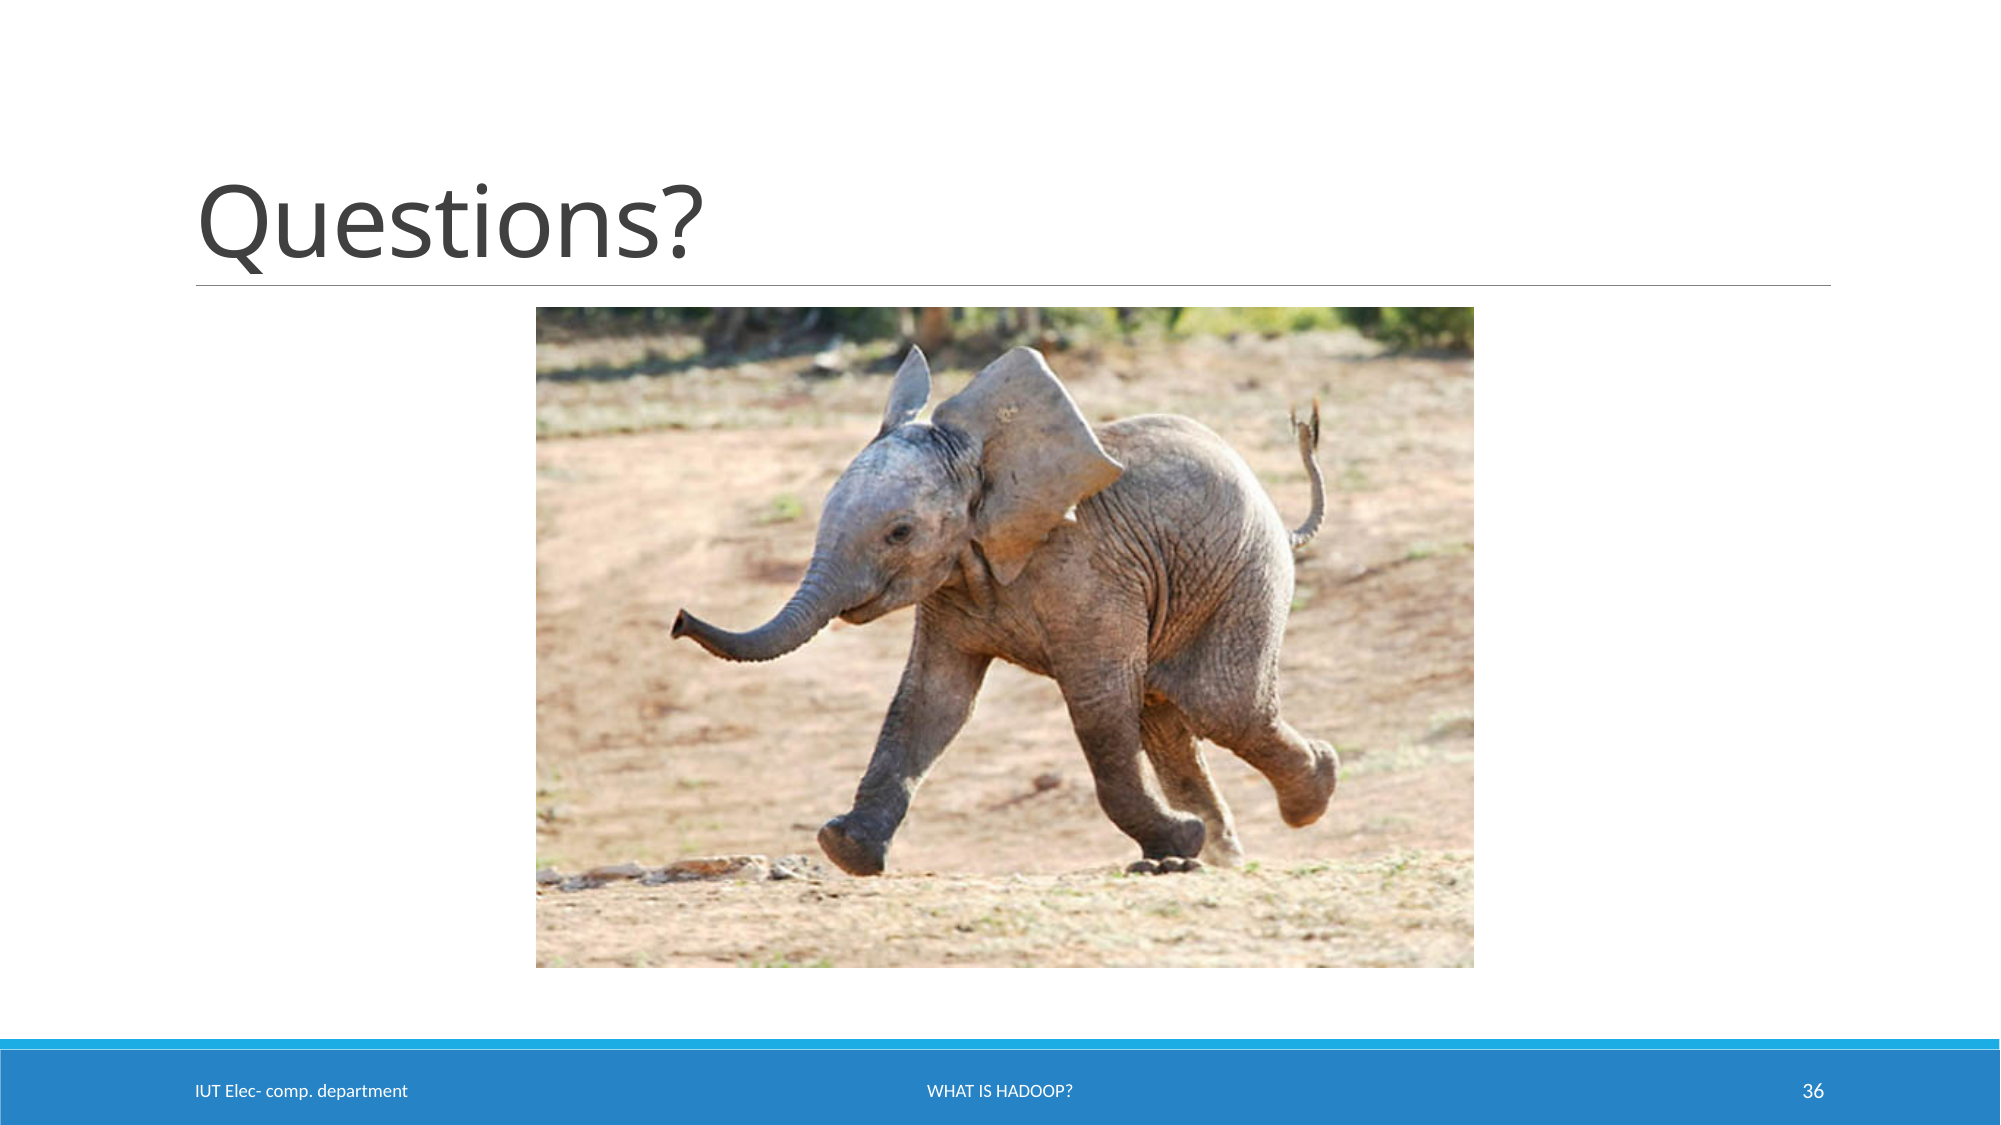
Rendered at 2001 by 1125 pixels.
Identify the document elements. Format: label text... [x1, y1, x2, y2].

slide_number 36 [1624, 1059, 1840, 1120]
title Questions? [180, 47, 1830, 285]
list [536, 306, 1474, 968]
footer What is hadoop? [604, 1059, 1396, 1120]
slide_number IUT Elec- comp. department [180, 1059, 586, 1120]
